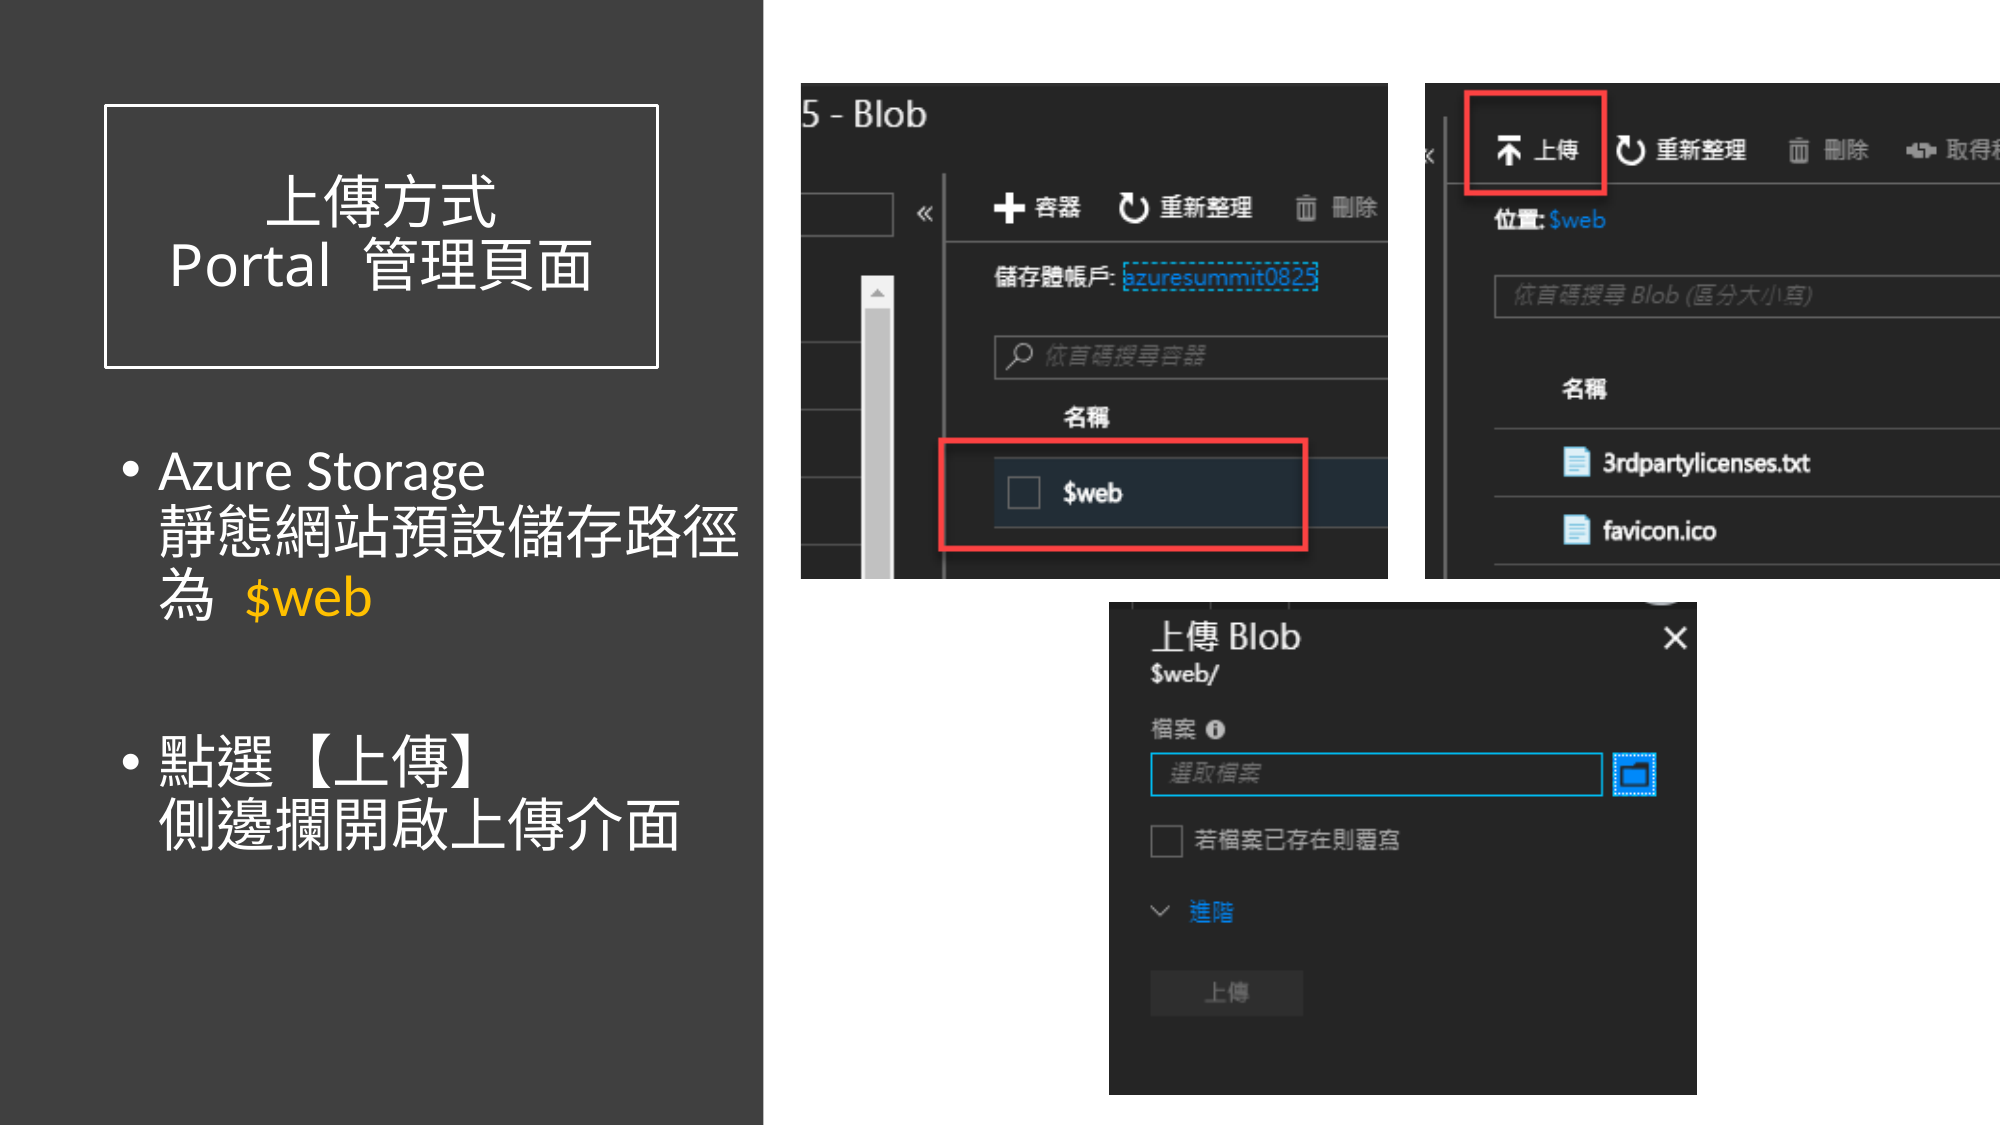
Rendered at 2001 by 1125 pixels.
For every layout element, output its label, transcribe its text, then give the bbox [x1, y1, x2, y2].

list Azure Storage 靜態網站預設儲存路徑為 $web 點選【上傳】 側邊攔開啟上傳介面 [105, 432, 764, 994]
picture [800, 83, 1388, 579]
text_box [0, 0, 764, 1125]
title 上傳方式 Portal 管理頁面 [105, 105, 658, 368]
picture [1425, 83, 2000, 579]
picture [1109, 602, 1697, 1095]
